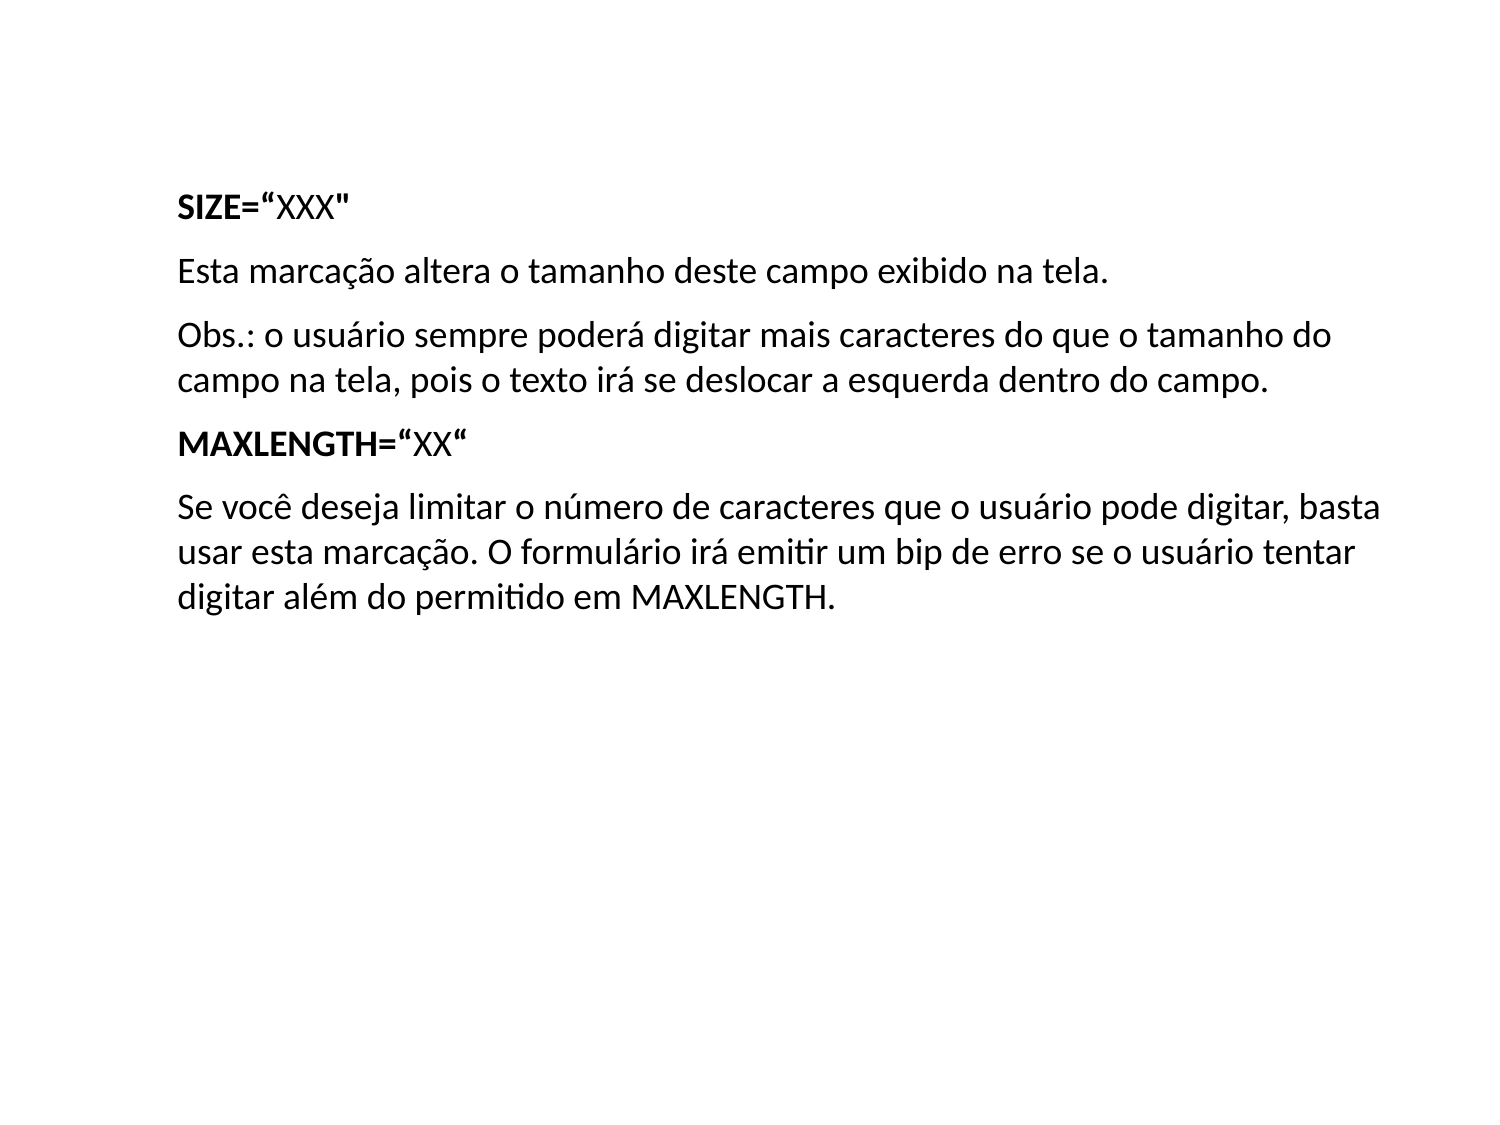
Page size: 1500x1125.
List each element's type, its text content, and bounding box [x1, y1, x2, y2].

text_box SIZE=“XXX" Esta marcação altera o tamanho deste campo exibido na tela. Obs.: o usuário sempre poderá digitar mais caracteres do que o tamanho do campo na tela, pois o texto irá se deslocar a esquerda dentro do campo. MAXLENGTH=“XX“ Se você deseja limitar o número de caracteres que o usuário pode digitar, basta usar esta marcação. O formulário irá emitir um bip de erro se o usuário tentar digitar além do permitido em MAXLENGTH. [162, 174, 1425, 689]
